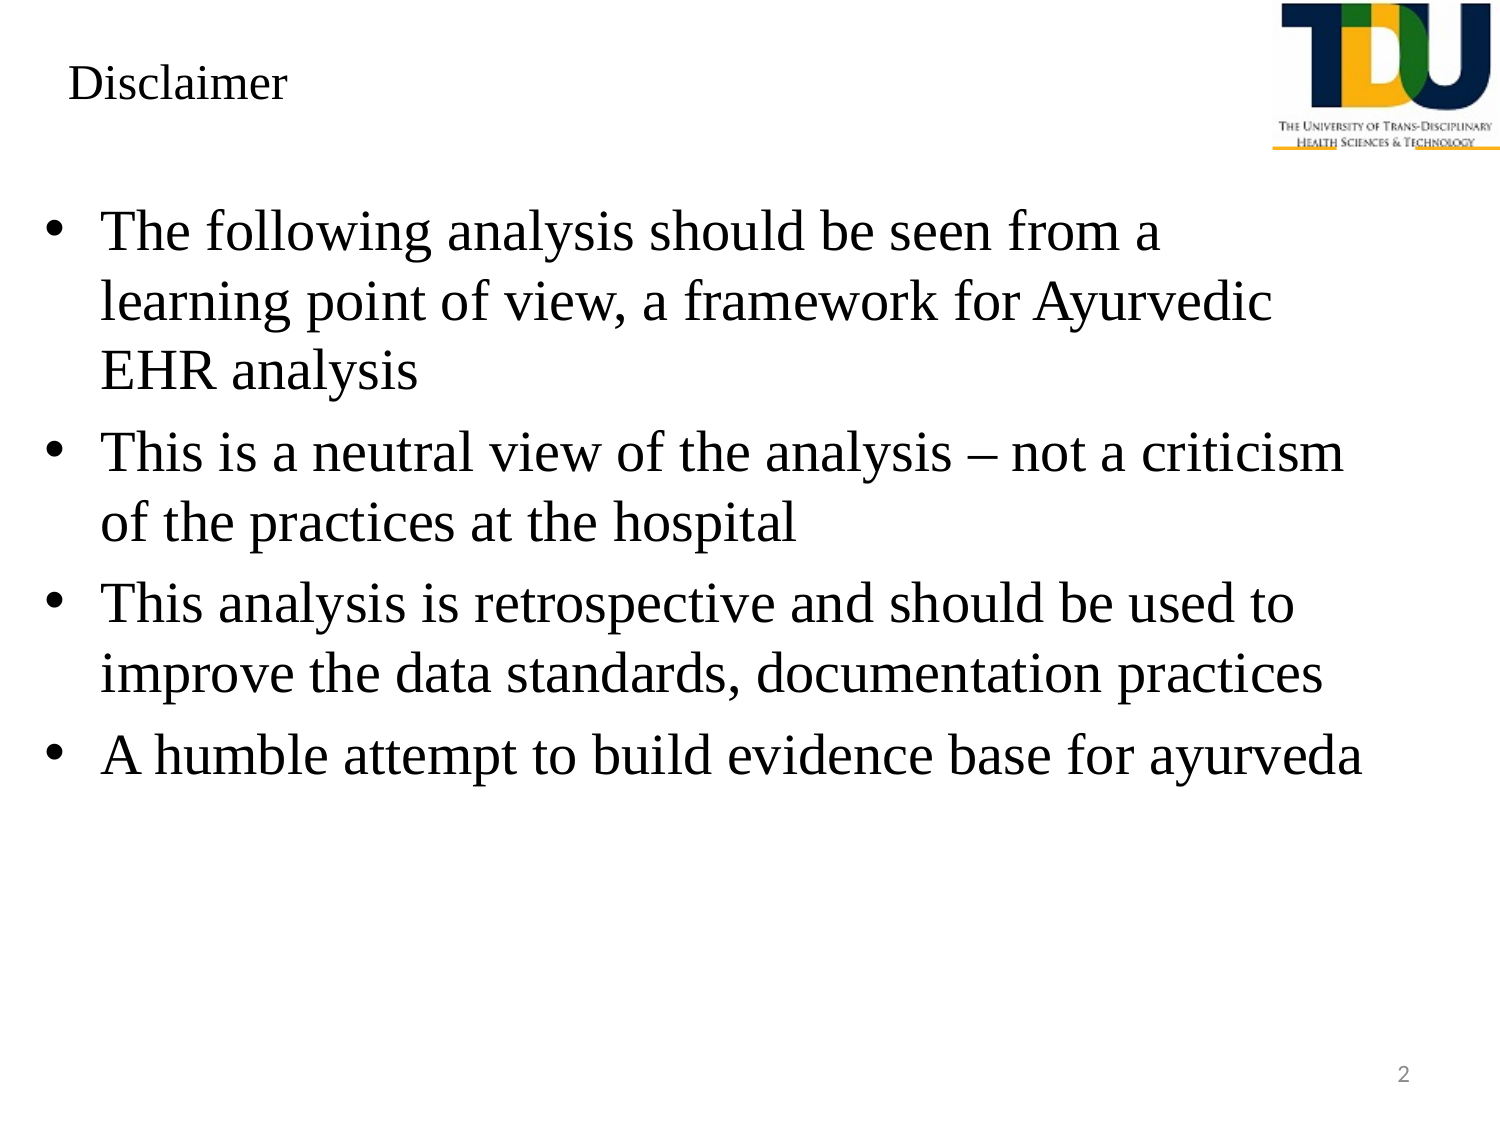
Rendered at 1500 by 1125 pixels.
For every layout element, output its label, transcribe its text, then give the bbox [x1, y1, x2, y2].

list The following analysis should be seen from a learning point of view, a framework for Ayurvedic EHR analysis This is a neutral view of the analysis – not a criticism of the practices at the hospital This analysis is retrospective and should be used to improve the data standards, documentation practices A humble attempt to build evidence base for ayurveda [29, 184, 1380, 927]
text_box Disclaimer [53, 42, 361, 118]
slide_number 2 [1074, 1042, 1425, 1103]
picture [1265, 0, 1500, 150]
